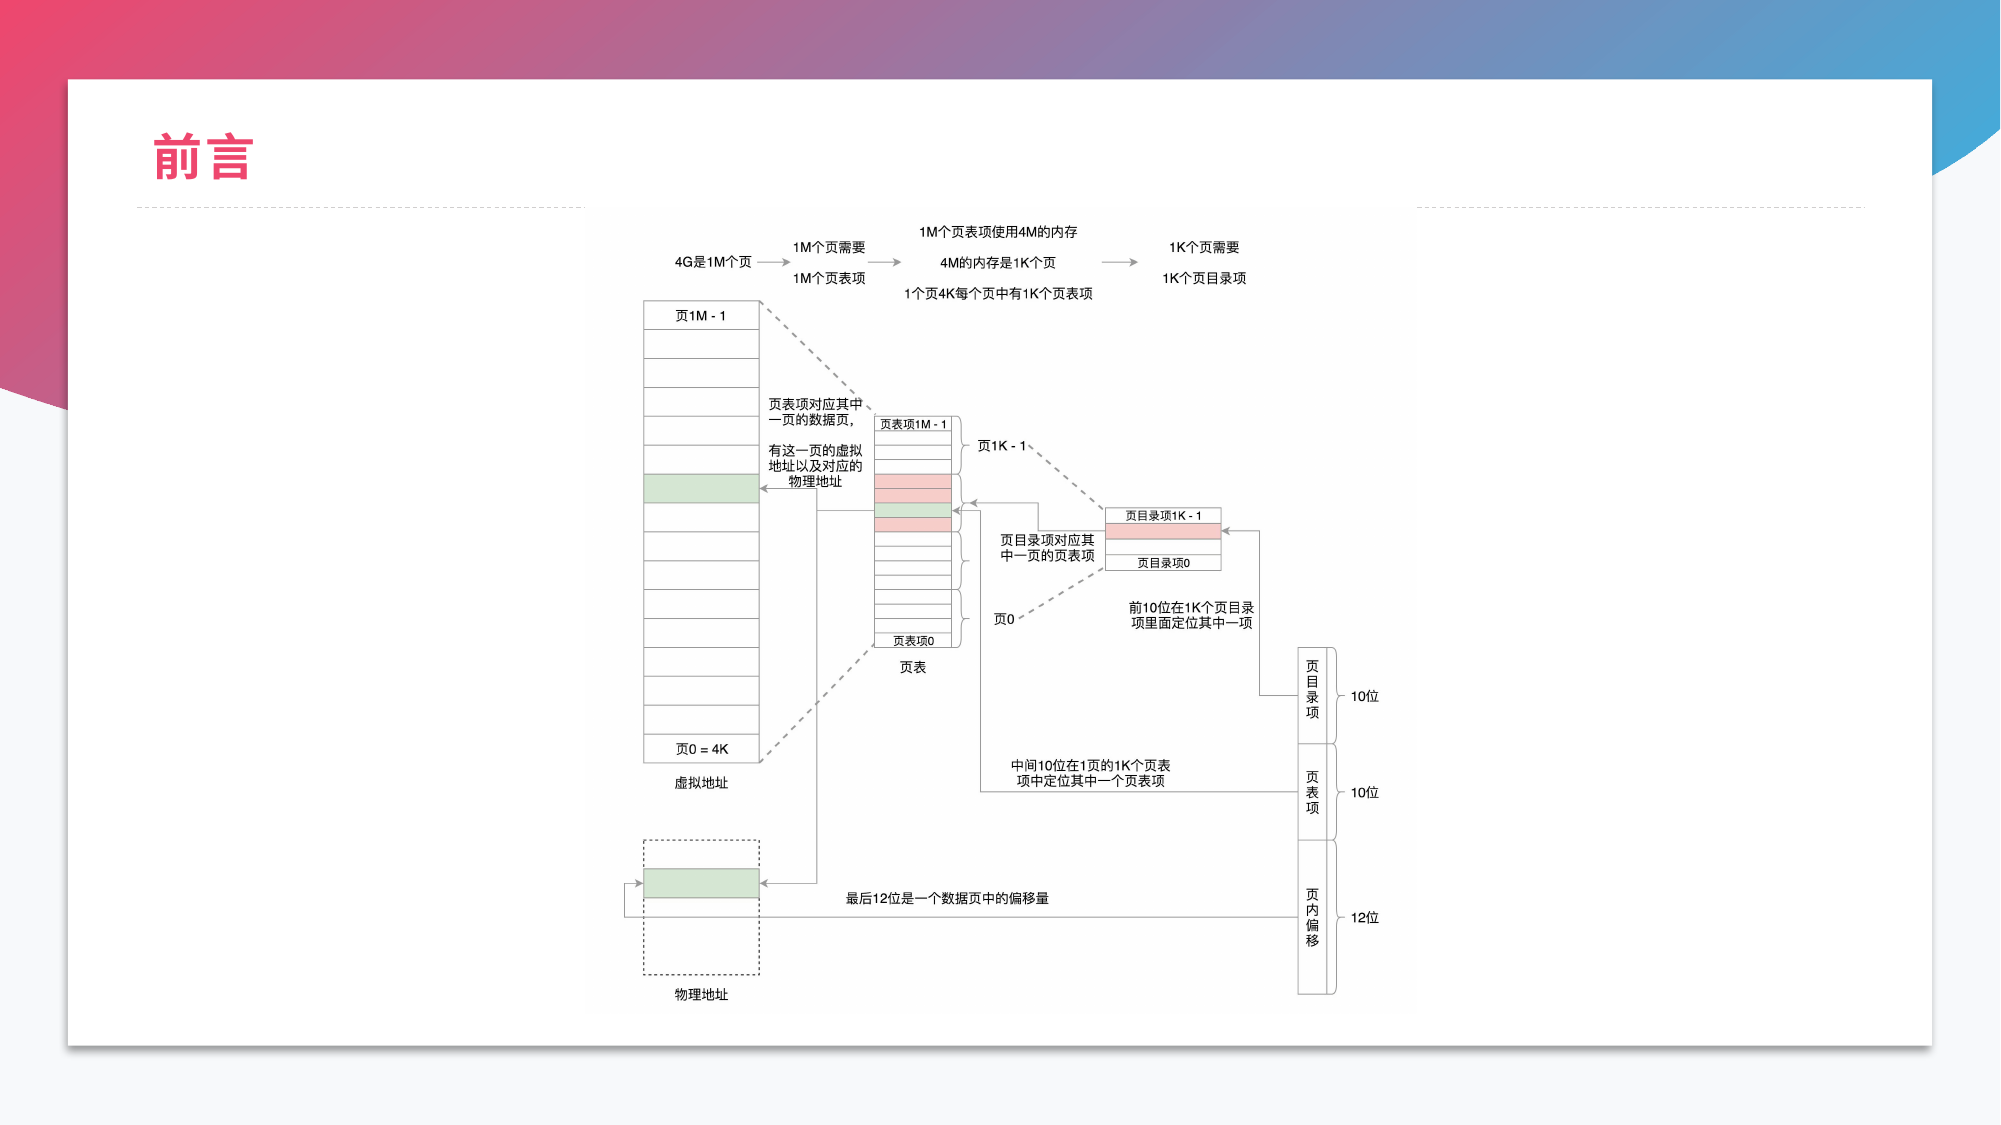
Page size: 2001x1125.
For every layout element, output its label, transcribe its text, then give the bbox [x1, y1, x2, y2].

title 前言 [137, 111, 1863, 208]
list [585, 207, 1417, 1014]
